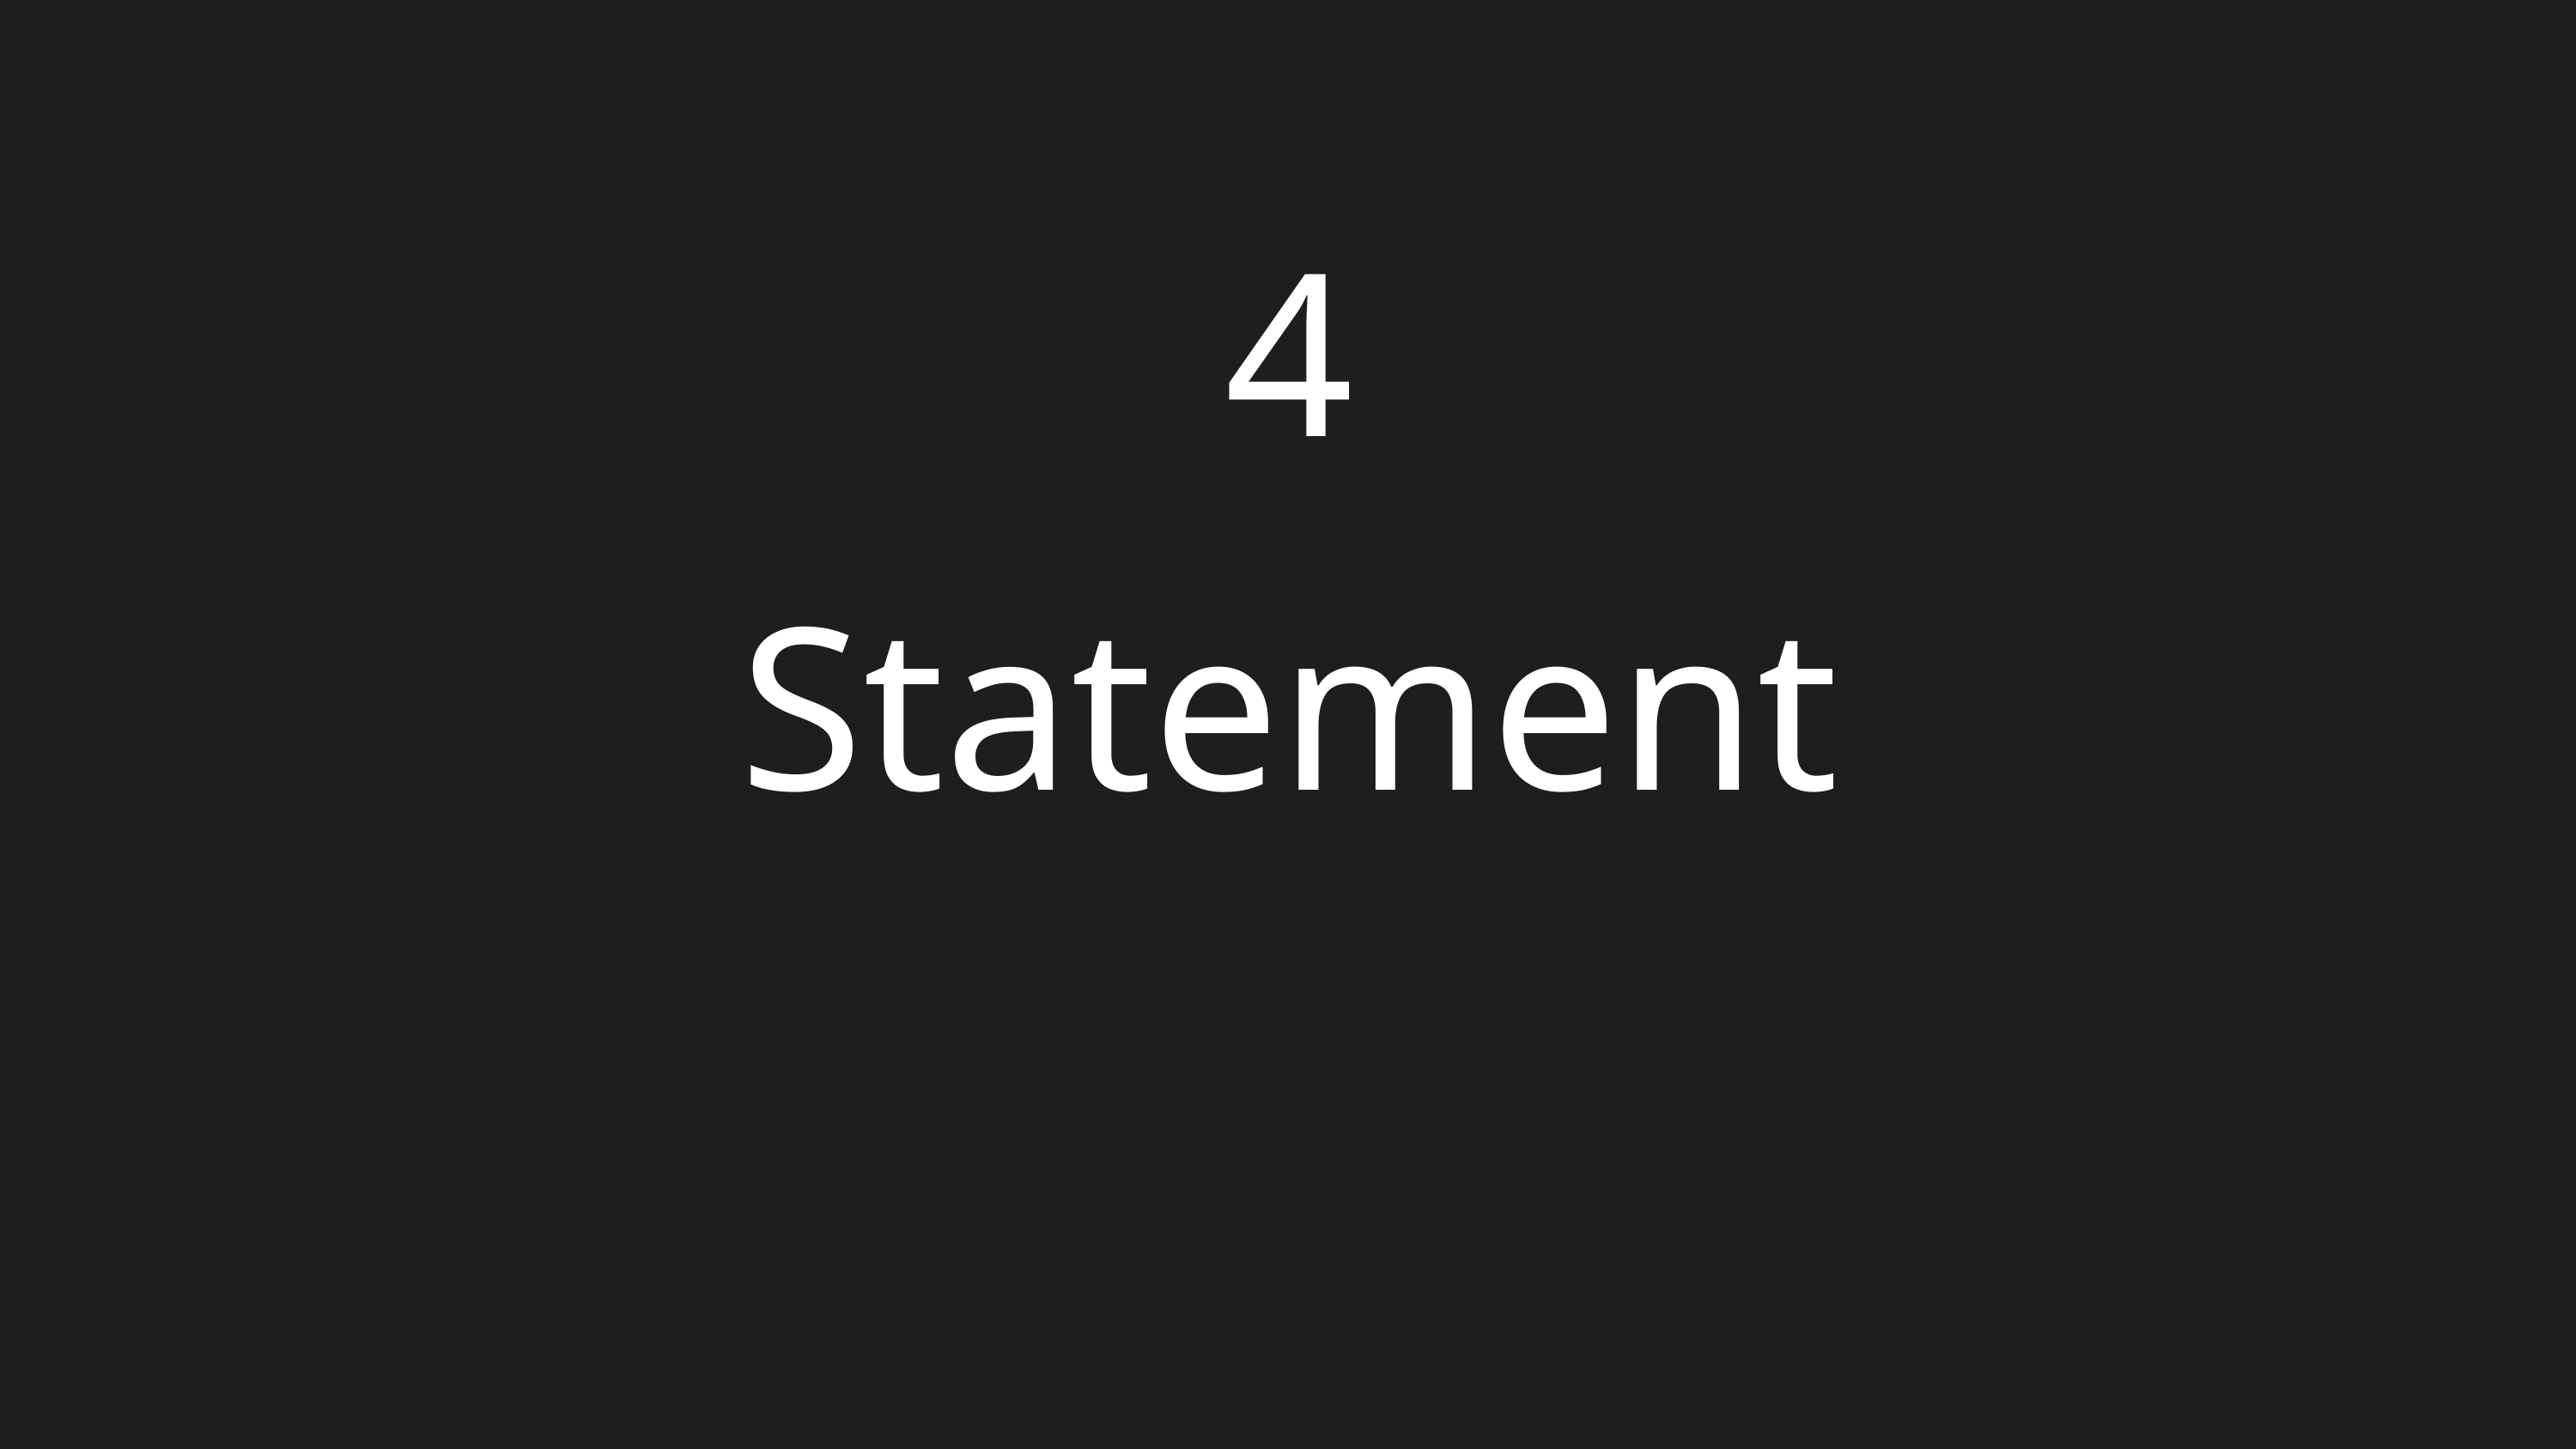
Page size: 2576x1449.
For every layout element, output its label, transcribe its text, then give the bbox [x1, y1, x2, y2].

text_box Statement [0, 586, 2576, 835]
text_box 4 [0, 233, 2576, 482]
